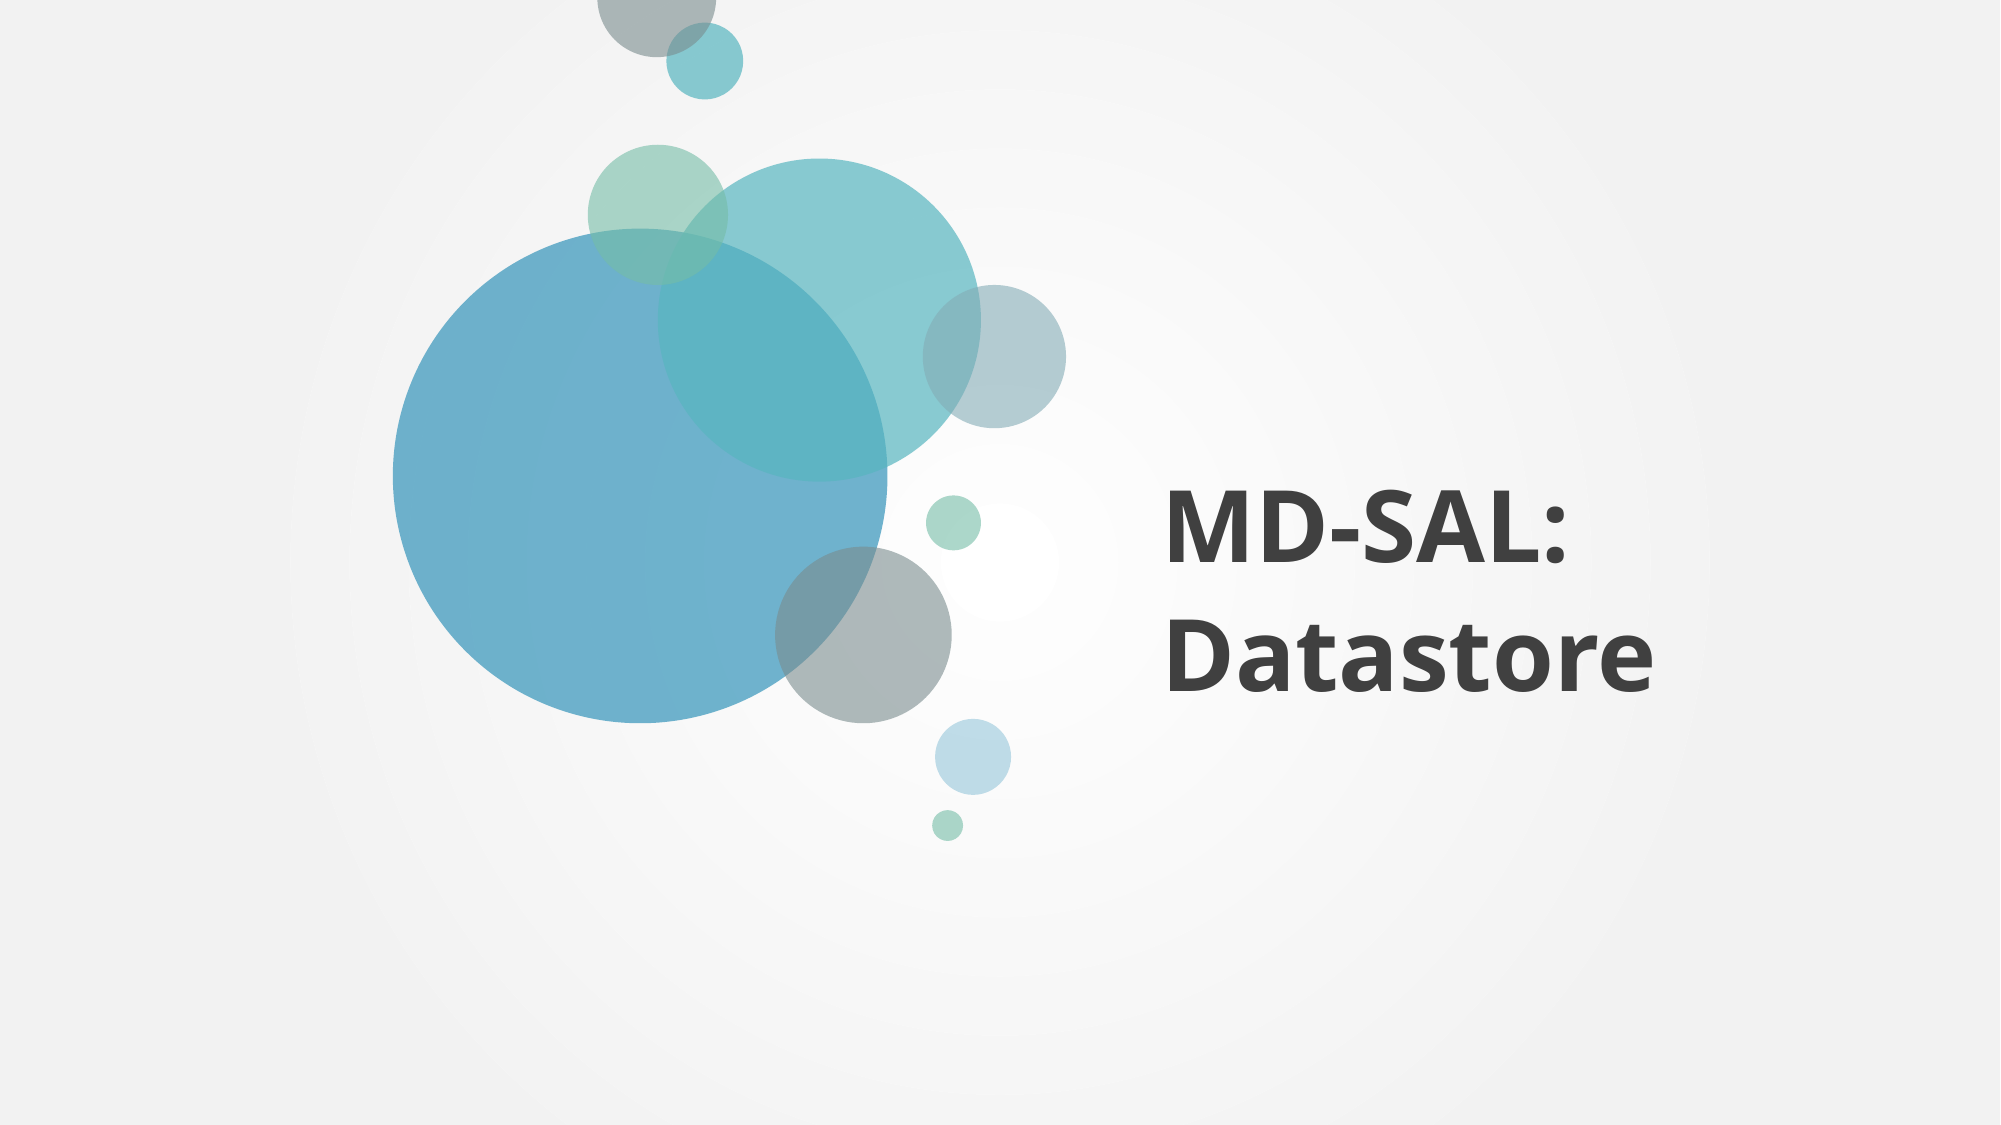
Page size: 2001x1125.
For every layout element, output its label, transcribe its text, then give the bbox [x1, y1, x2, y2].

list MD-SAL: Datastore [1146, 469, 1868, 762]
